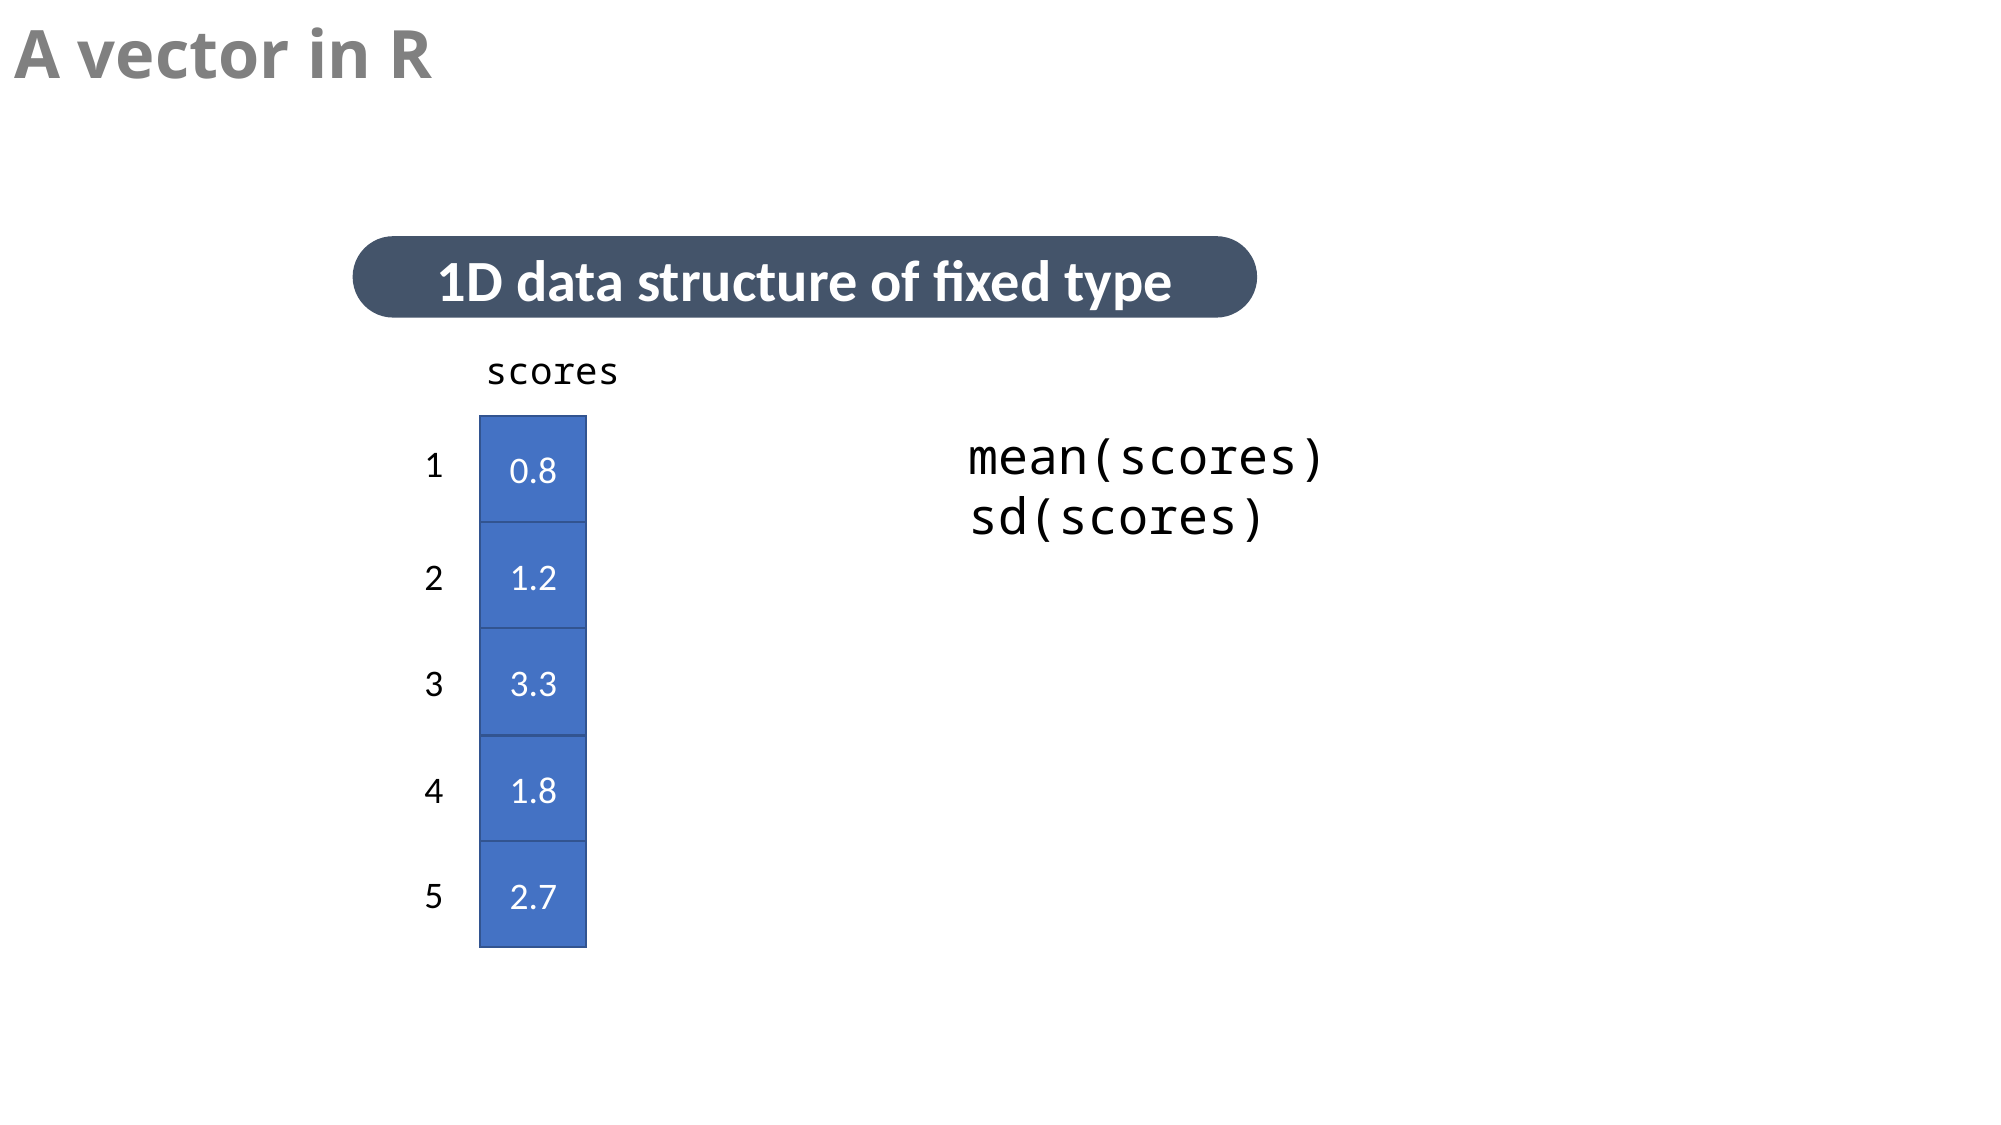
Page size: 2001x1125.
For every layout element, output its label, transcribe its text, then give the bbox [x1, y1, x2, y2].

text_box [352, 235, 1258, 322]
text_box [480, 415, 587, 948]
text_box 1 [409, 432, 459, 493]
text_box A vector in R [0, 14, 1975, 221]
text_box 2 [409, 545, 459, 605]
text_box 4 [409, 758, 459, 819]
text_box scores [470, 339, 636, 400]
text_box mean(scores) sd(scores) [953, 417, 1344, 553]
text_box 5 [409, 863, 459, 924]
text_box 3 [409, 651, 459, 712]
